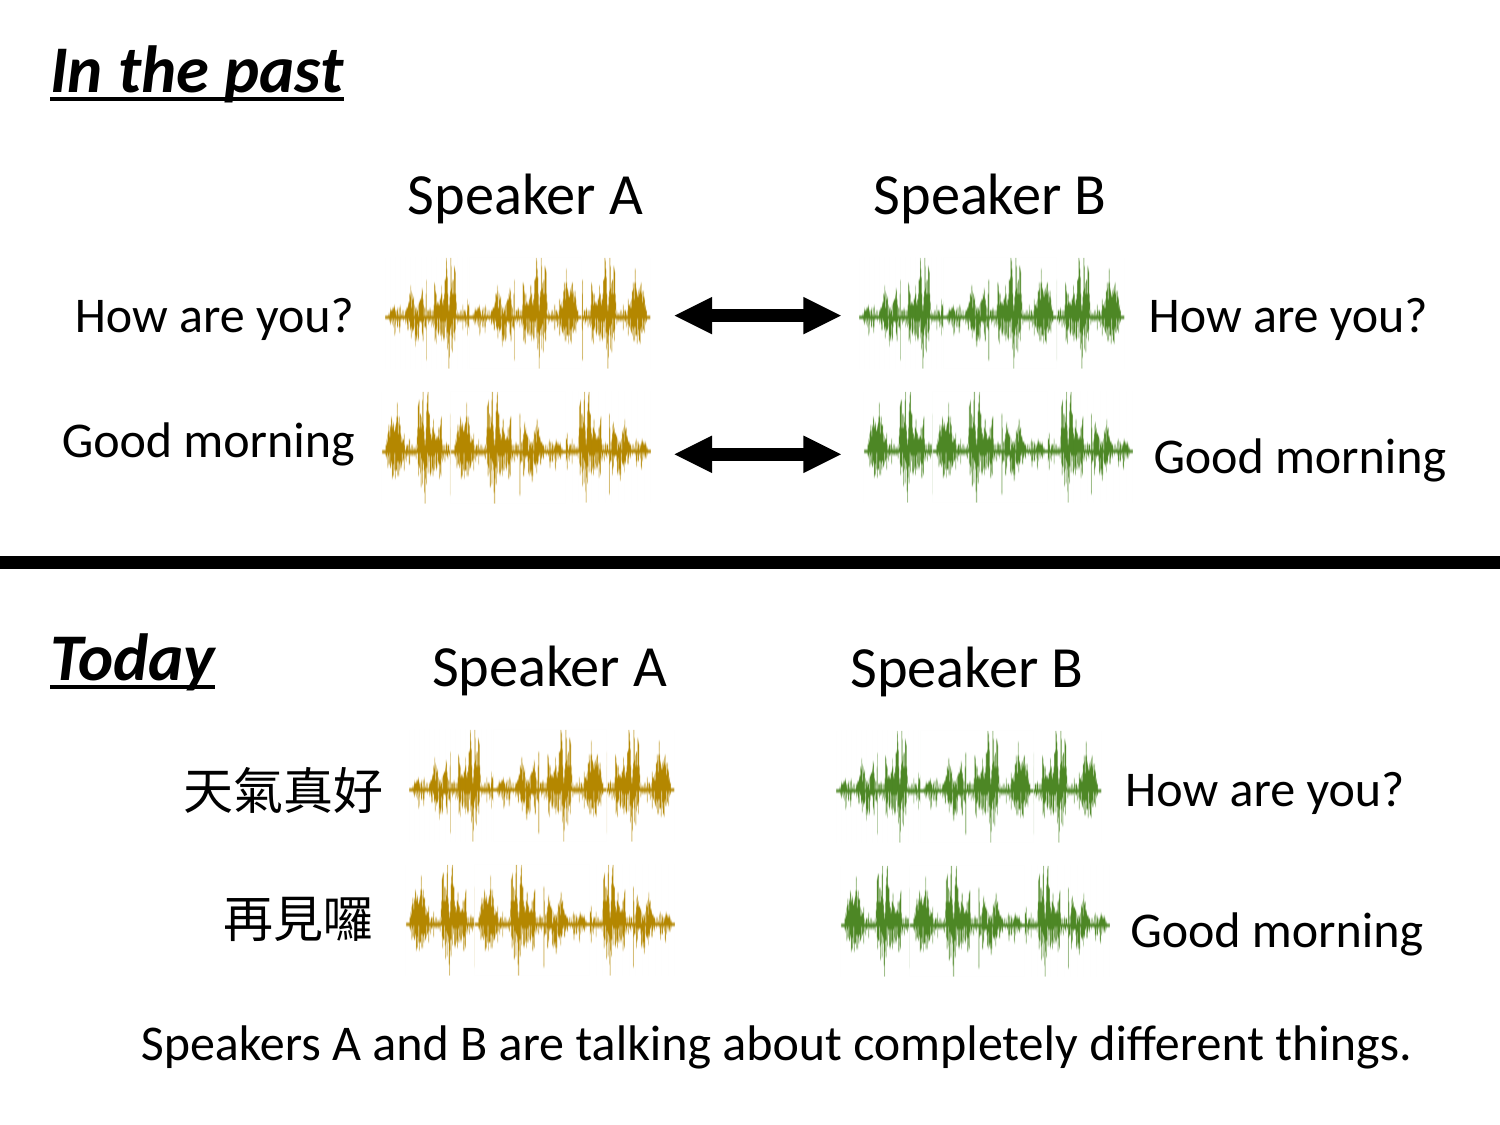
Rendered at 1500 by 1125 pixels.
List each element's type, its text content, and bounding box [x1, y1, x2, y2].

text_box 天氣真好 [110, 751, 409, 827]
text_box 再見囉 [125, 879, 405, 955]
text_box Today [35, 606, 411, 701]
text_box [836, 730, 1102, 843]
text_box Good morning [1133, 416, 1473, 492]
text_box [863, 391, 1133, 504]
text_box Speakers A and B are talking about completely different things. [114, 1003, 1438, 1079]
text_box How are you? [41, 274, 385, 350]
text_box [381, 391, 651, 504]
text_box Good morning [1110, 890, 1450, 965]
text_box Good morning [35, 400, 381, 475]
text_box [859, 257, 1125, 369]
text_box Speaker A [375, 620, 724, 706]
text_box Speaker B [793, 622, 1142, 707]
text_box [405, 864, 675, 976]
text_box Speaker A [351, 148, 700, 234]
text_box How are you? [1125, 274, 1461, 350]
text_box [840, 865, 1110, 977]
text_box How are you? [1102, 748, 1438, 824]
text_box In the past [35, 18, 411, 114]
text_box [385, 257, 651, 369]
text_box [409, 729, 675, 842]
text_box Speaker B [816, 148, 1165, 234]
